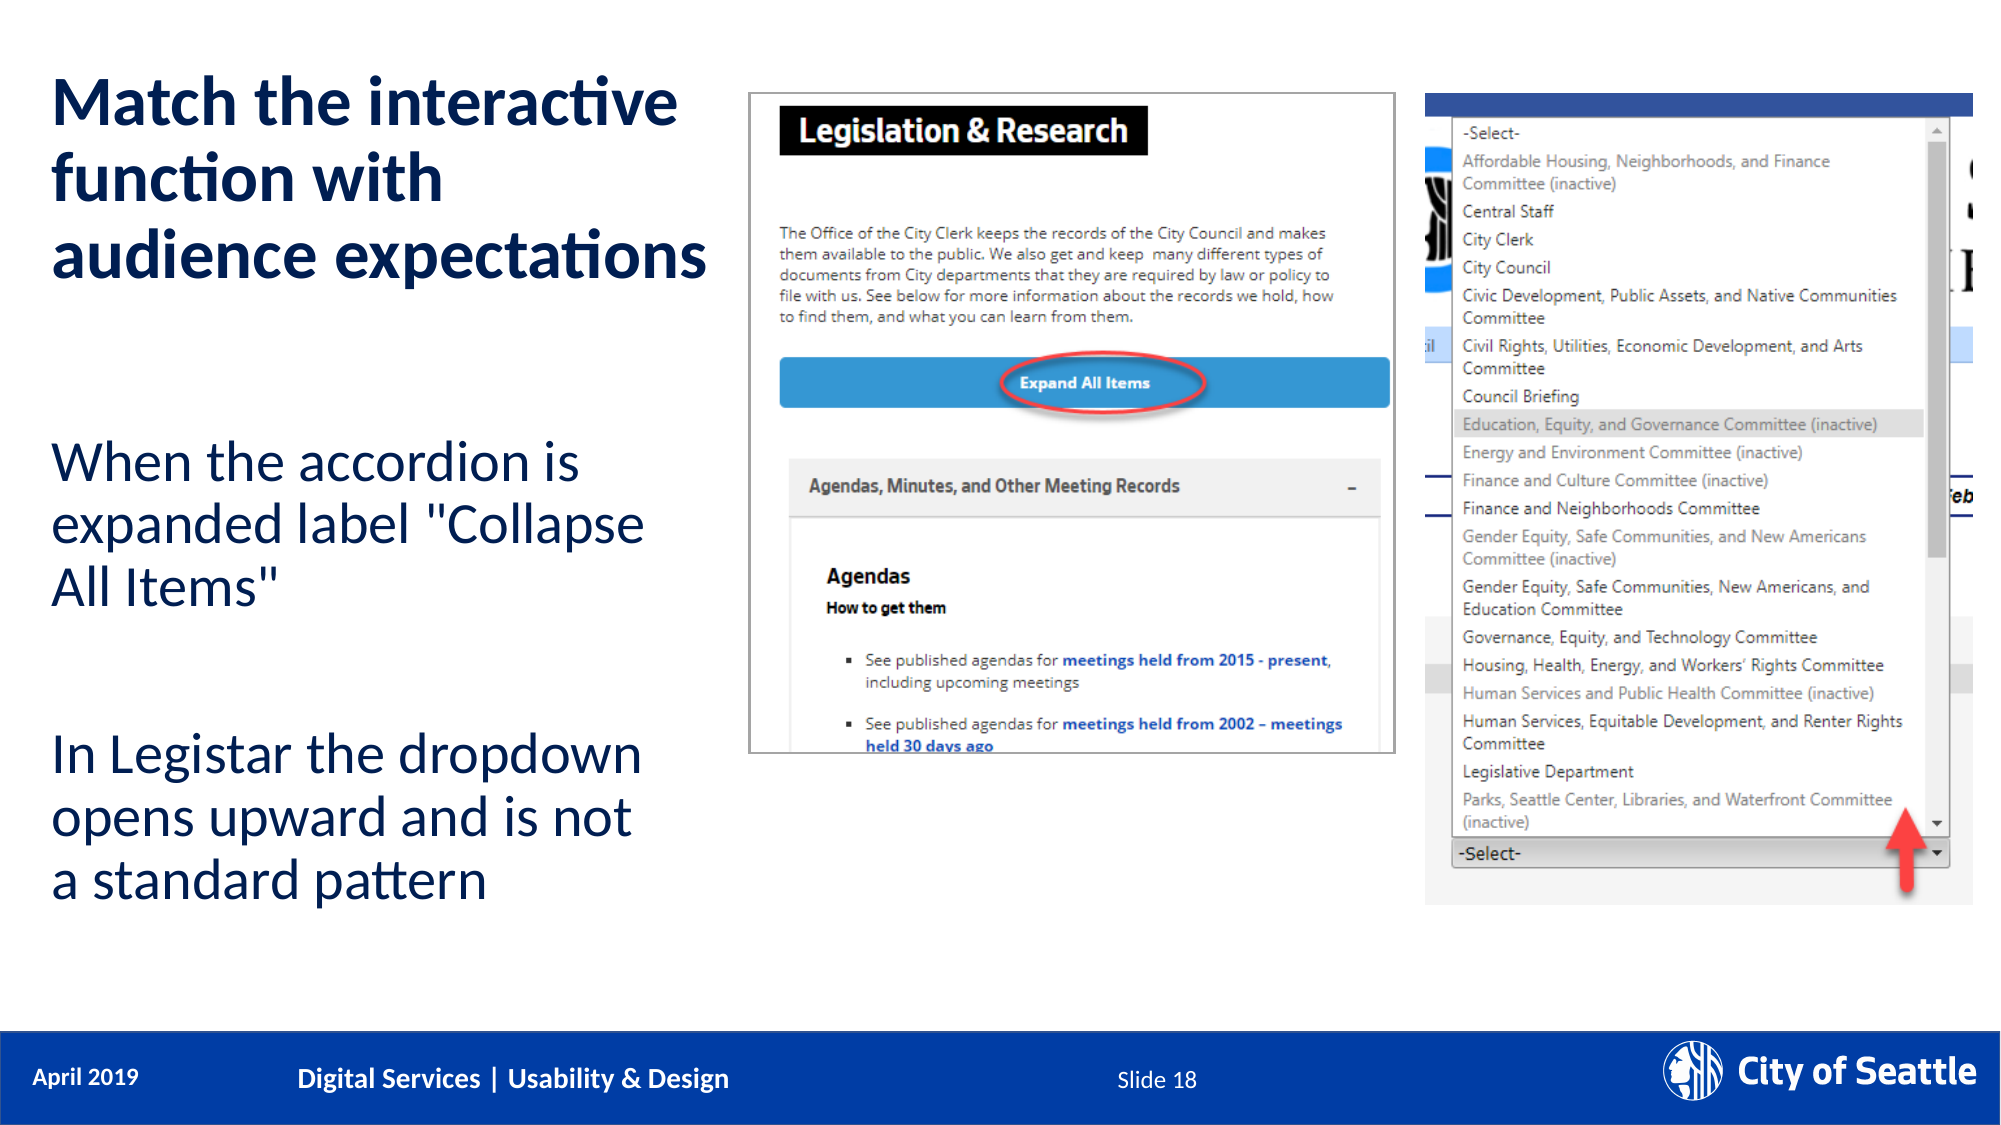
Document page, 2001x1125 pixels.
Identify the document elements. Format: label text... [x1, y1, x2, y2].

title Match the interactive function with audience expectations [36, 68, 742, 301]
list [1425, 93, 1973, 905]
picture [750, 93, 1394, 753]
picture [1635, 1013, 2001, 1125]
list When the accordion is expanded label "Collapse All Items" In Legistar the dropdown opens upward and is not a standard pattern [36, 423, 682, 1008]
